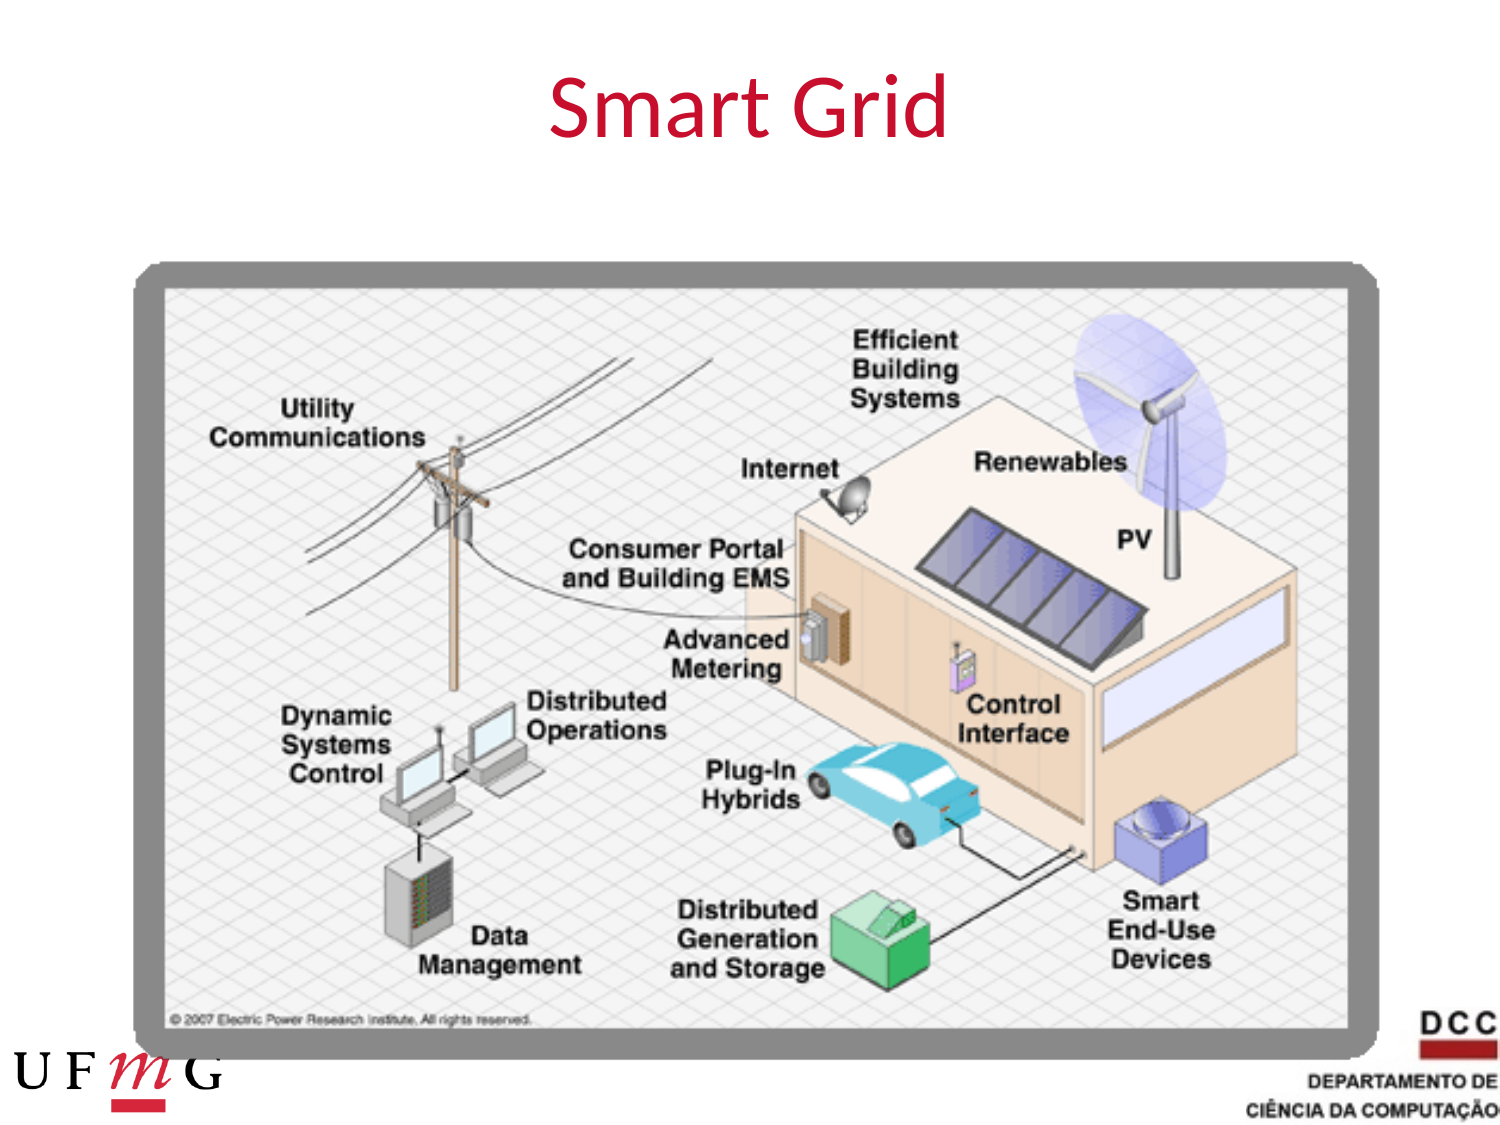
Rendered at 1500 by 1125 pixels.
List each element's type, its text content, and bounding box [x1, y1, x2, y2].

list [42, 258, 1473, 1072]
picture [1246, 1007, 1500, 1125]
title Smart Grid [75, 7, 1425, 195]
picture [5, 1034, 231, 1123]
